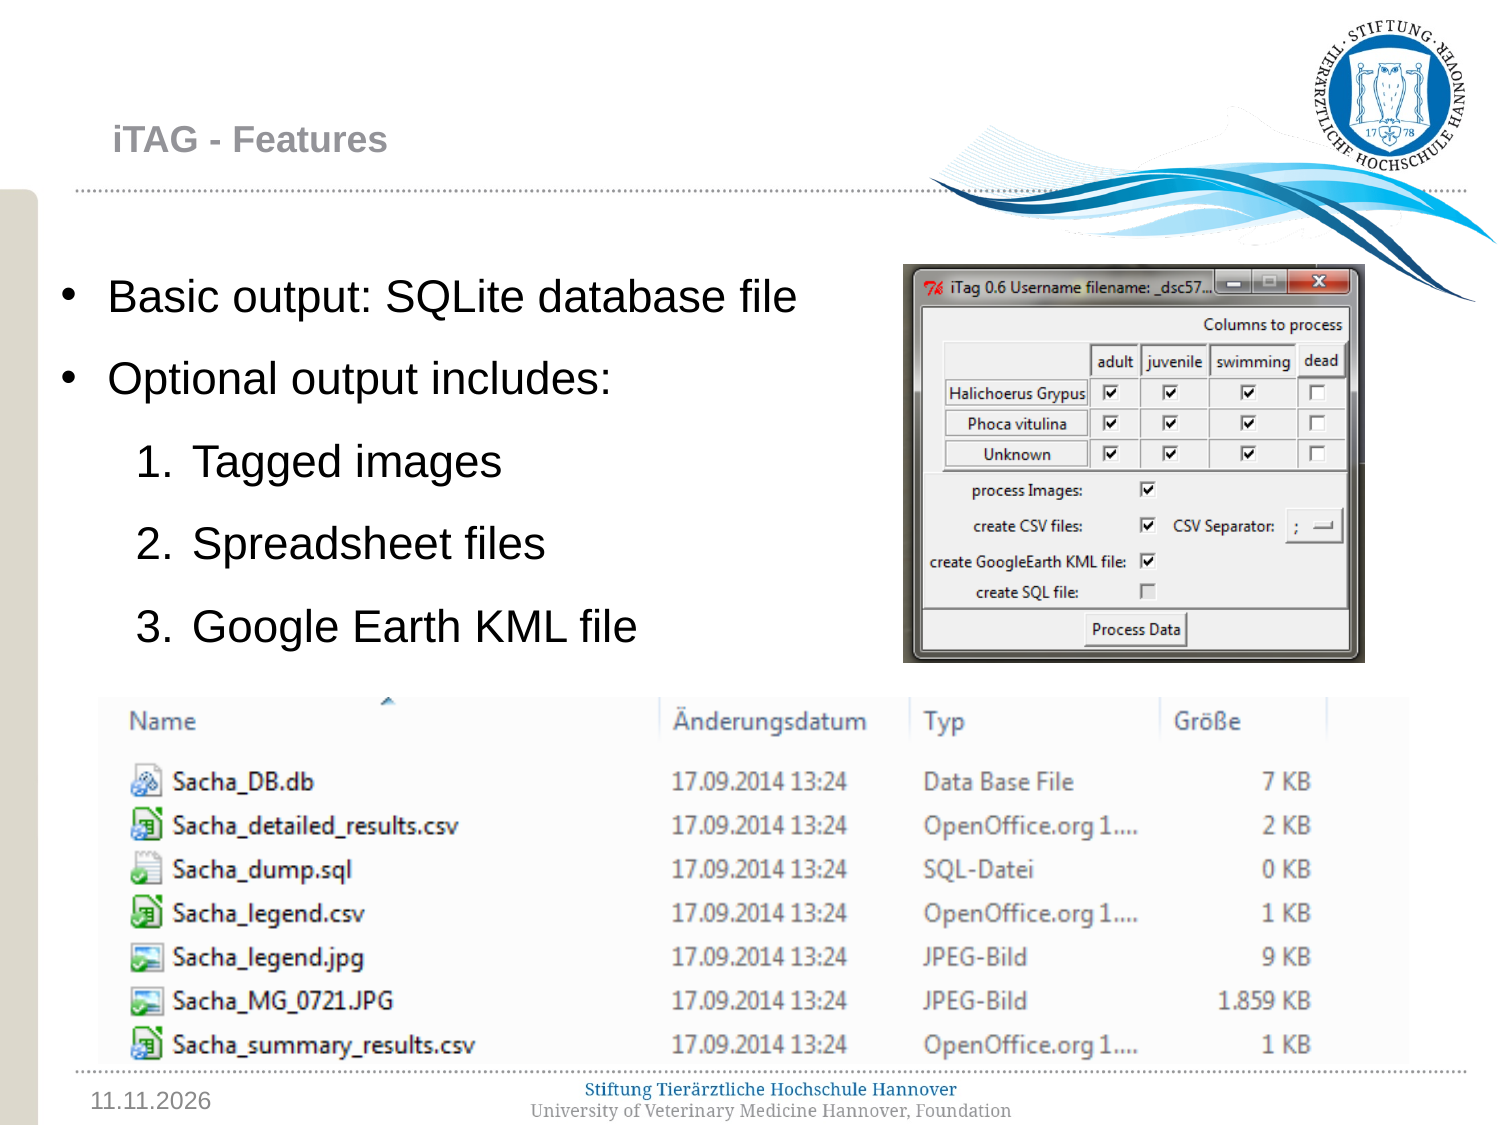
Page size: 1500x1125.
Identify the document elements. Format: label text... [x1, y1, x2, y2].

text_box Basic output: SQLite database file Optional output includes: Tagged images Spreadsheet files Google Earth KML file [45, 231, 979, 659]
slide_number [75, 1069, 425, 1125]
picture [0, 0, 1500, 1125]
list iTAG - Features [111, 89, 1223, 185]
